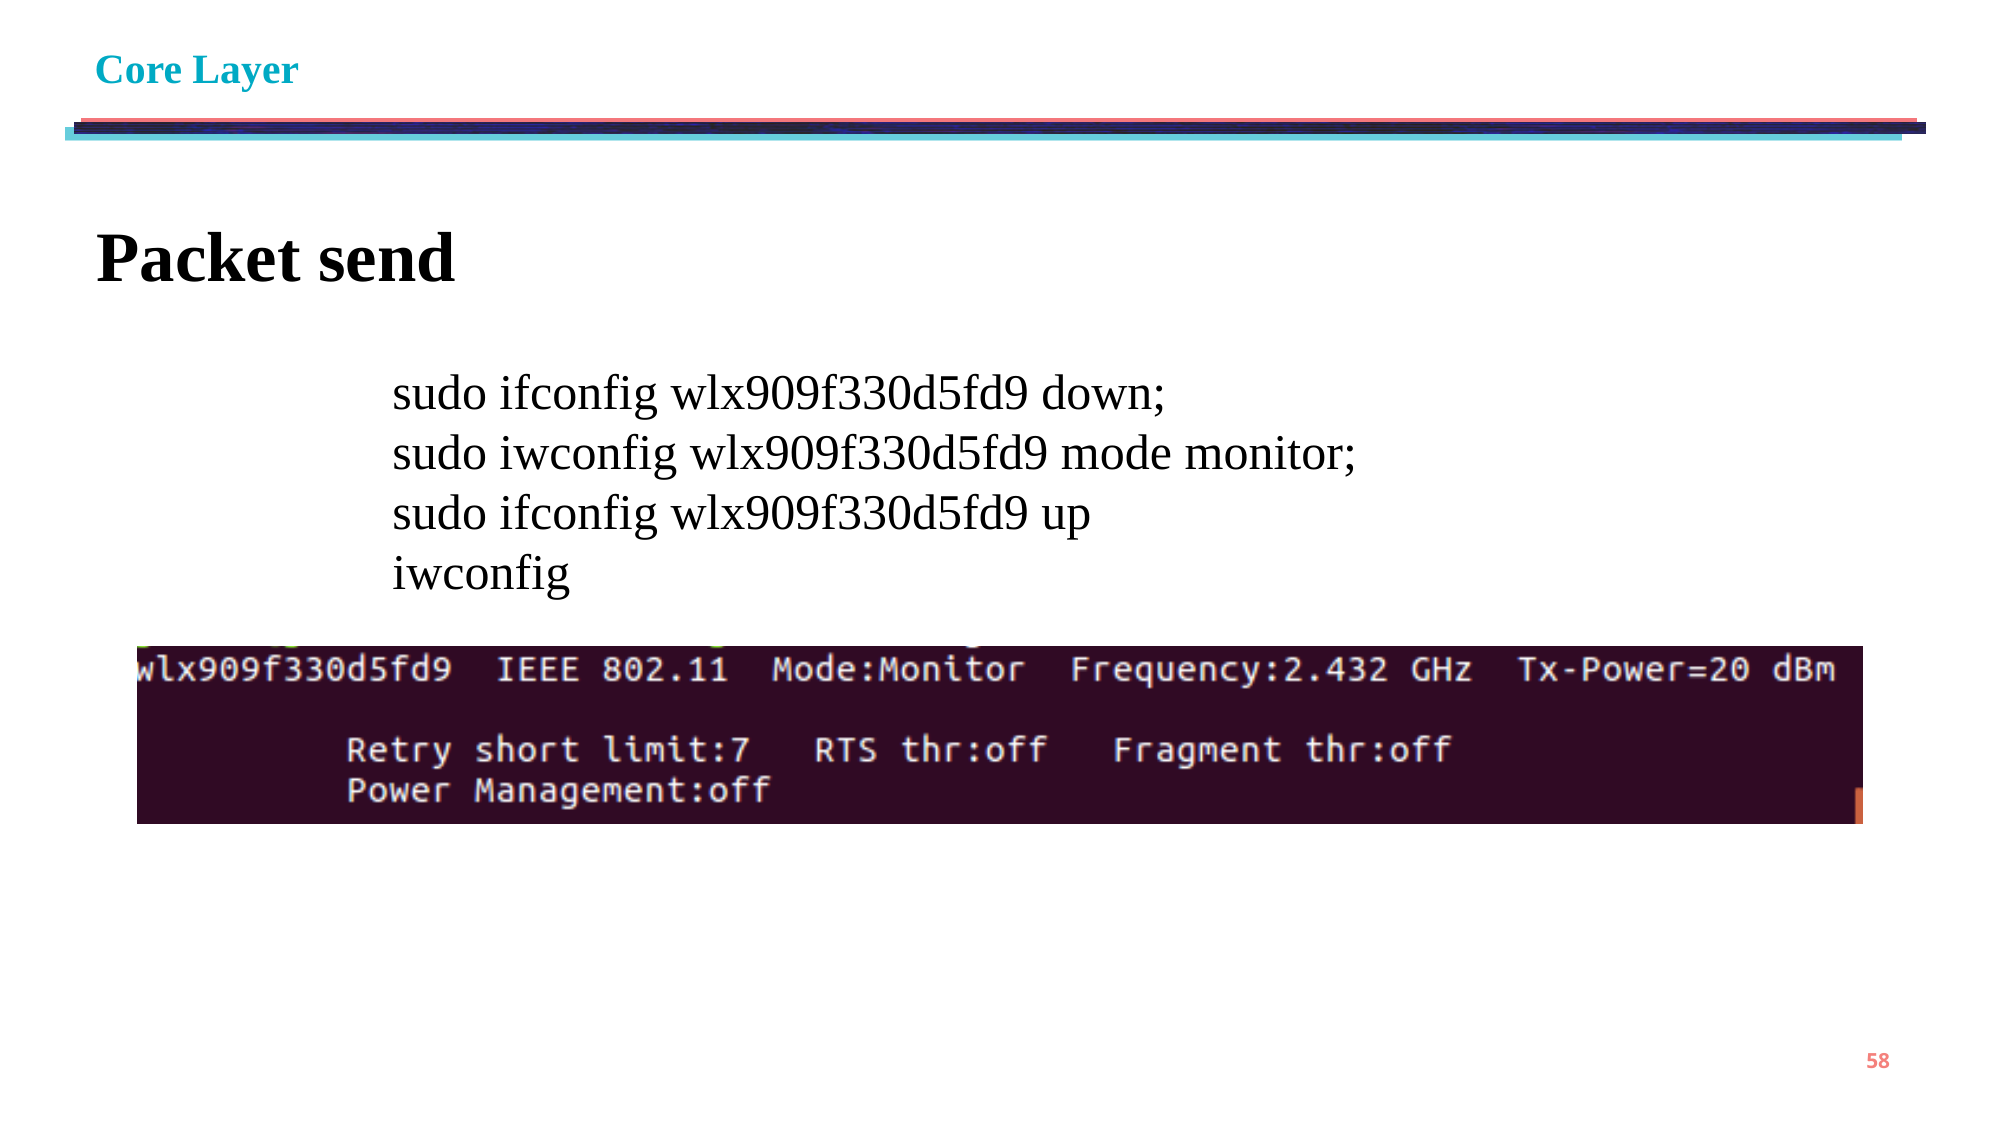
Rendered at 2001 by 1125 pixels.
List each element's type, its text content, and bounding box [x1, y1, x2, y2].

picture [137, 646, 1863, 824]
title Core Layer [79, 27, 1957, 113]
text_box sudo ifconfig wlx909f330d5fd9 down; sudo iwconfig wlx909f330d5fd9 mode monitor; sudo ifconfig wlx909f330d5fd9 up iwconfig [377, 352, 1659, 607]
text_box Packet send [81, 203, 472, 304]
